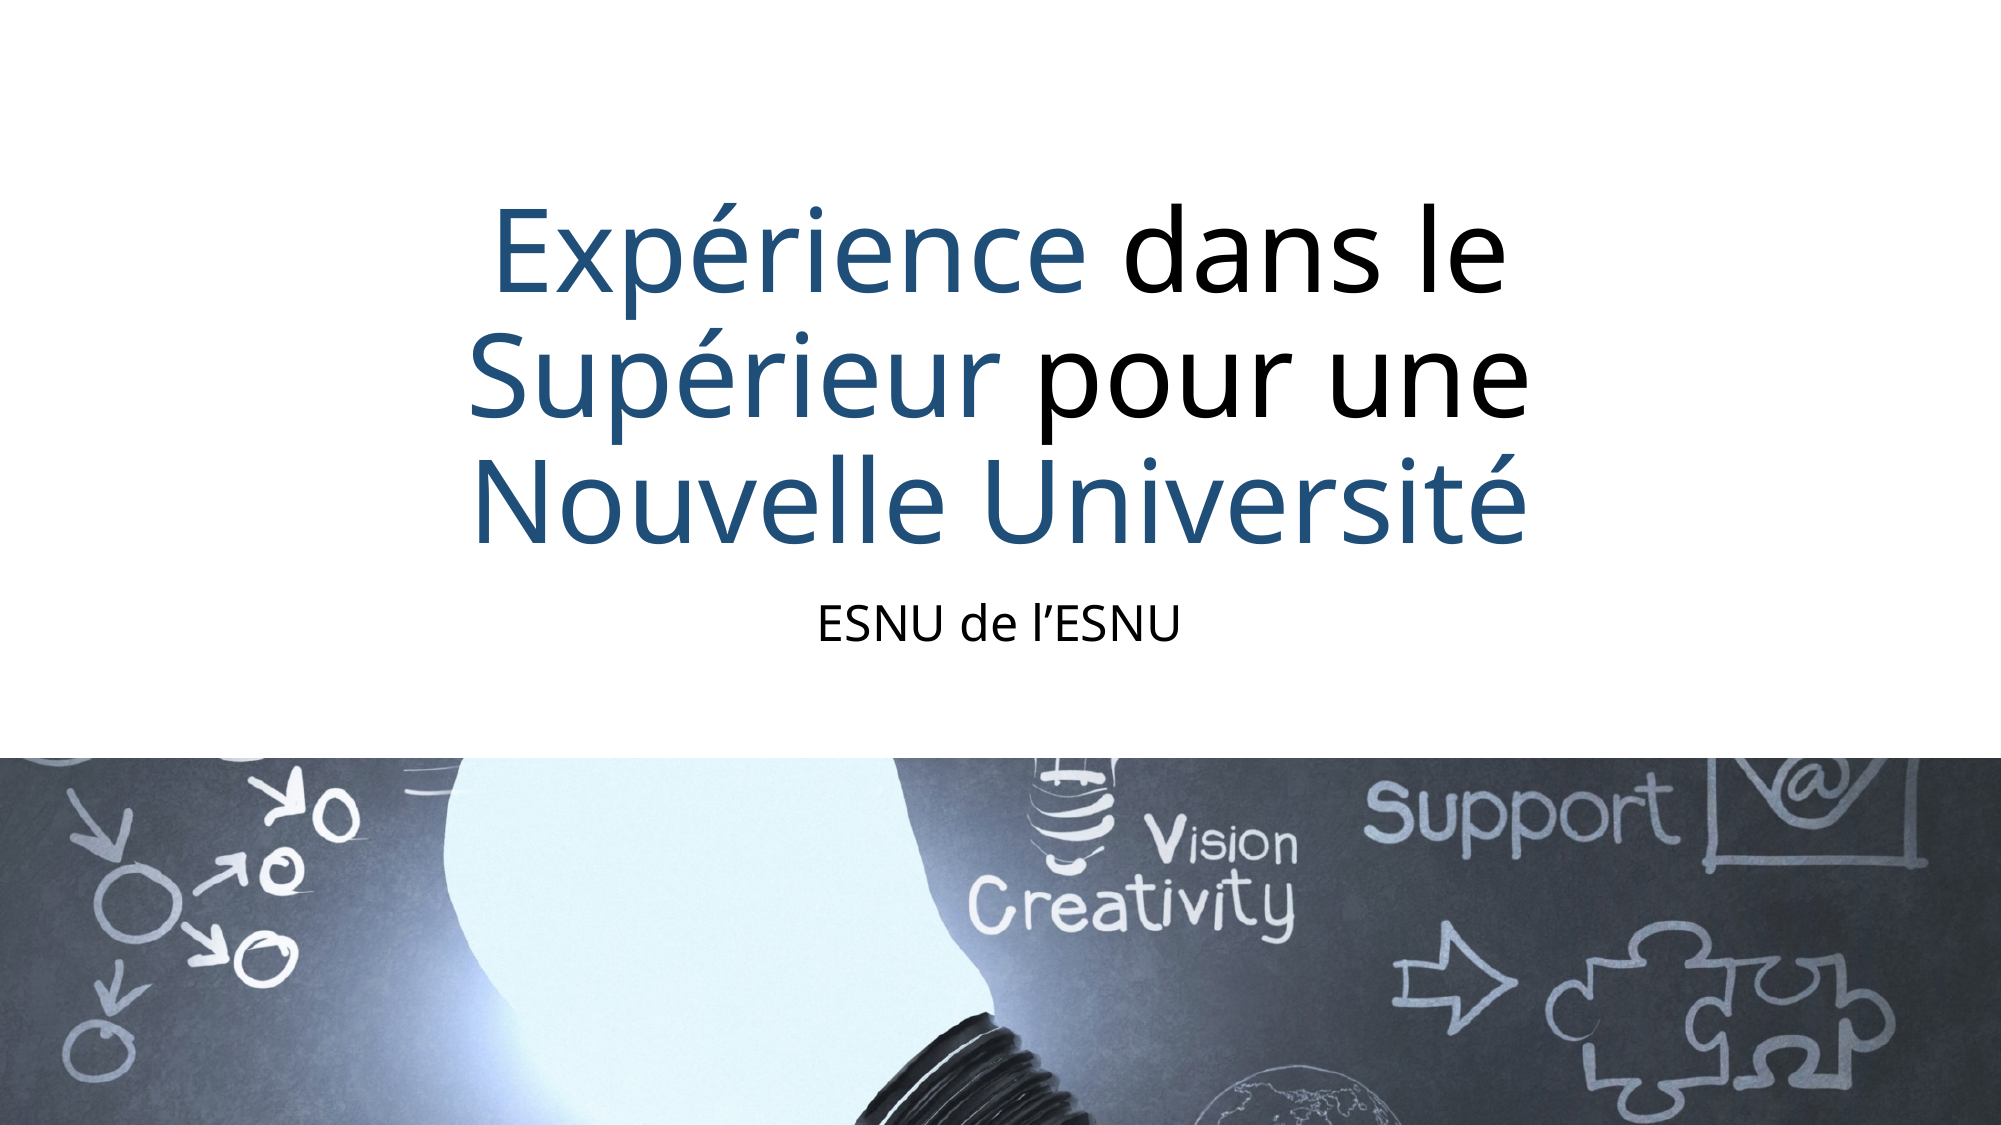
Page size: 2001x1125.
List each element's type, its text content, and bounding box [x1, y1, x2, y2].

subtitle ESNU de l’ESNU [249, 590, 1750, 758]
picture [0, 758, 2001, 1125]
title Expérience dans le Supérieur pour une Nouvelle Université [249, 184, 1750, 576]
